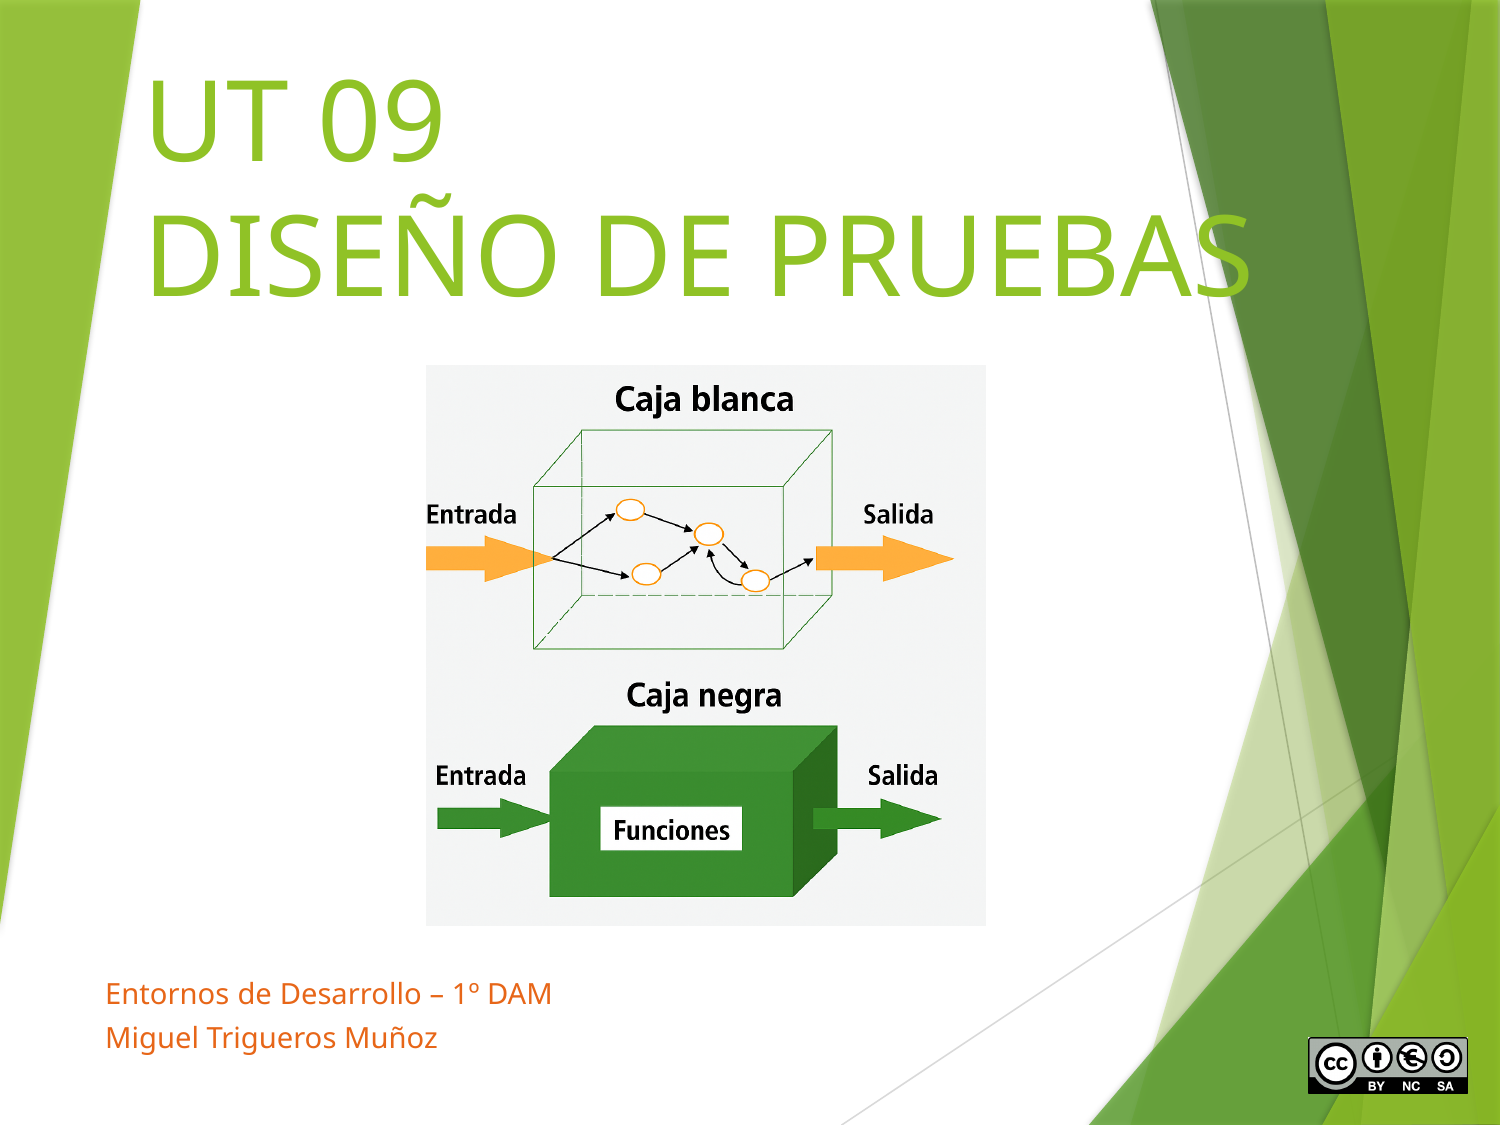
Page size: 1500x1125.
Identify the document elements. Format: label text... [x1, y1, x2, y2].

picture [425, 365, 987, 927]
text_box Entornos de Desarrollo – 1º DAM Miguel Trigueros Muñoz [105, 965, 748, 1055]
title UT 09 DISEÑO DE PRUEBAS [129, 0, 1366, 327]
picture [1308, 1037, 1468, 1094]
